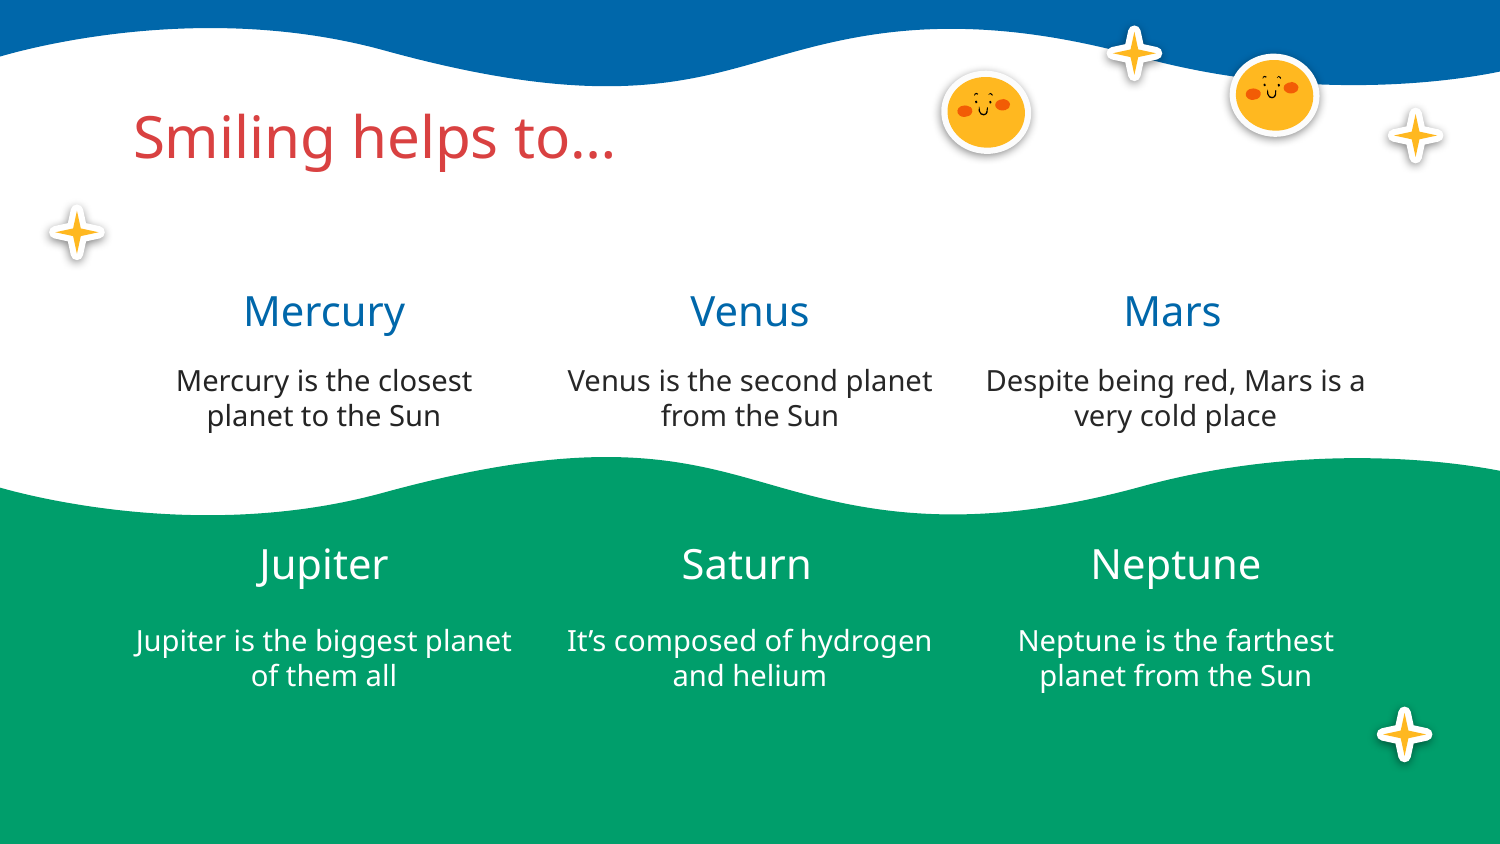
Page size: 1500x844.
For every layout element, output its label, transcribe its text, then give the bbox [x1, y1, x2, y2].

title Smiling helps to… [118, 88, 1382, 183]
title Neptune [968, 519, 1383, 606]
title Saturn [542, 519, 958, 606]
title Jupiter [117, 519, 532, 606]
subtitle Despite being red, Mars is a very cold place [968, 347, 1383, 442]
title Venus [542, 266, 958, 347]
subtitle It’s composed of hydrogen and helium [542, 607, 958, 702]
subtitle Venus is the second planet from the Sun [542, 347, 958, 442]
title Mercury [117, 266, 532, 347]
subtitle Neptune is the farthest planet from the Sun [968, 607, 1383, 702]
subtitle Jupiter is the biggest planet of them all [116, 607, 532, 702]
subtitle Mercury is the closest planet to the Sun [116, 347, 532, 442]
title Mars [968, 266, 1383, 347]
